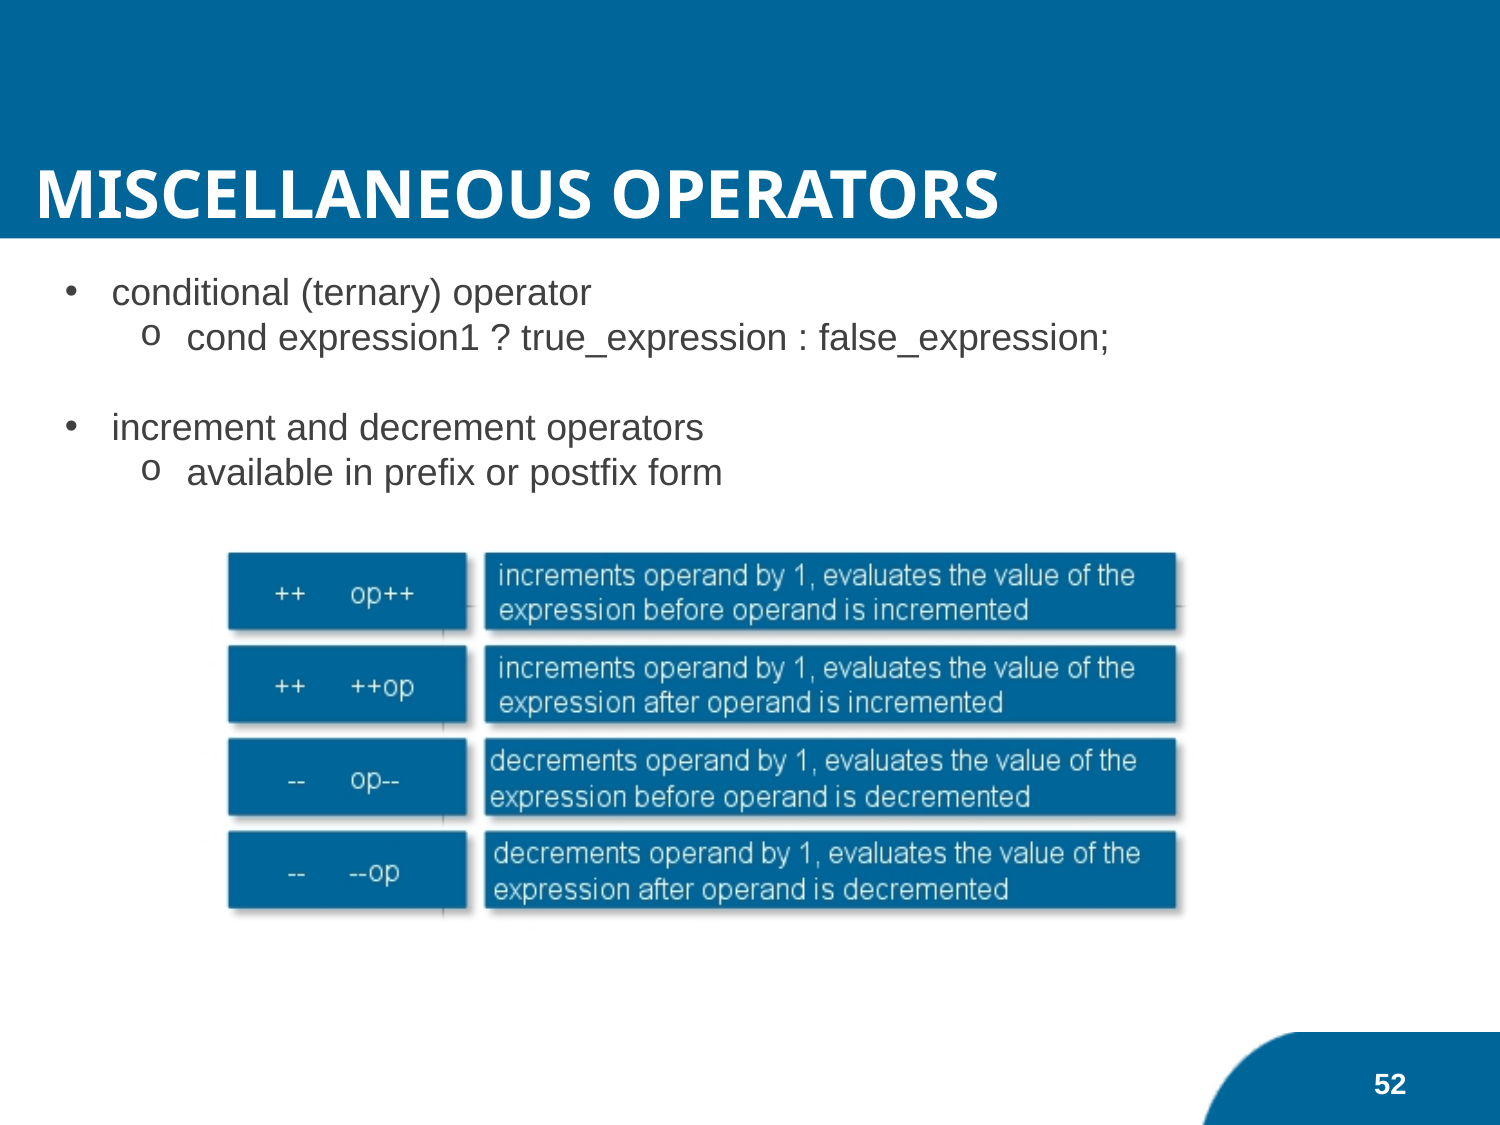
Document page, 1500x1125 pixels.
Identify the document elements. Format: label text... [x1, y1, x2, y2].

picture [199, 524, 1205, 938]
slide_number 52 [1327, 1065, 1407, 1125]
picture [1199, 1032, 1295, 1125]
list Miscellaneous Operators [0, 0, 1500, 239]
text_box conditional (ternary) operator cond expression1 ? true_expression : false_expression; increment and decrement operators available in prefix or postfix form [50, 260, 1438, 546]
